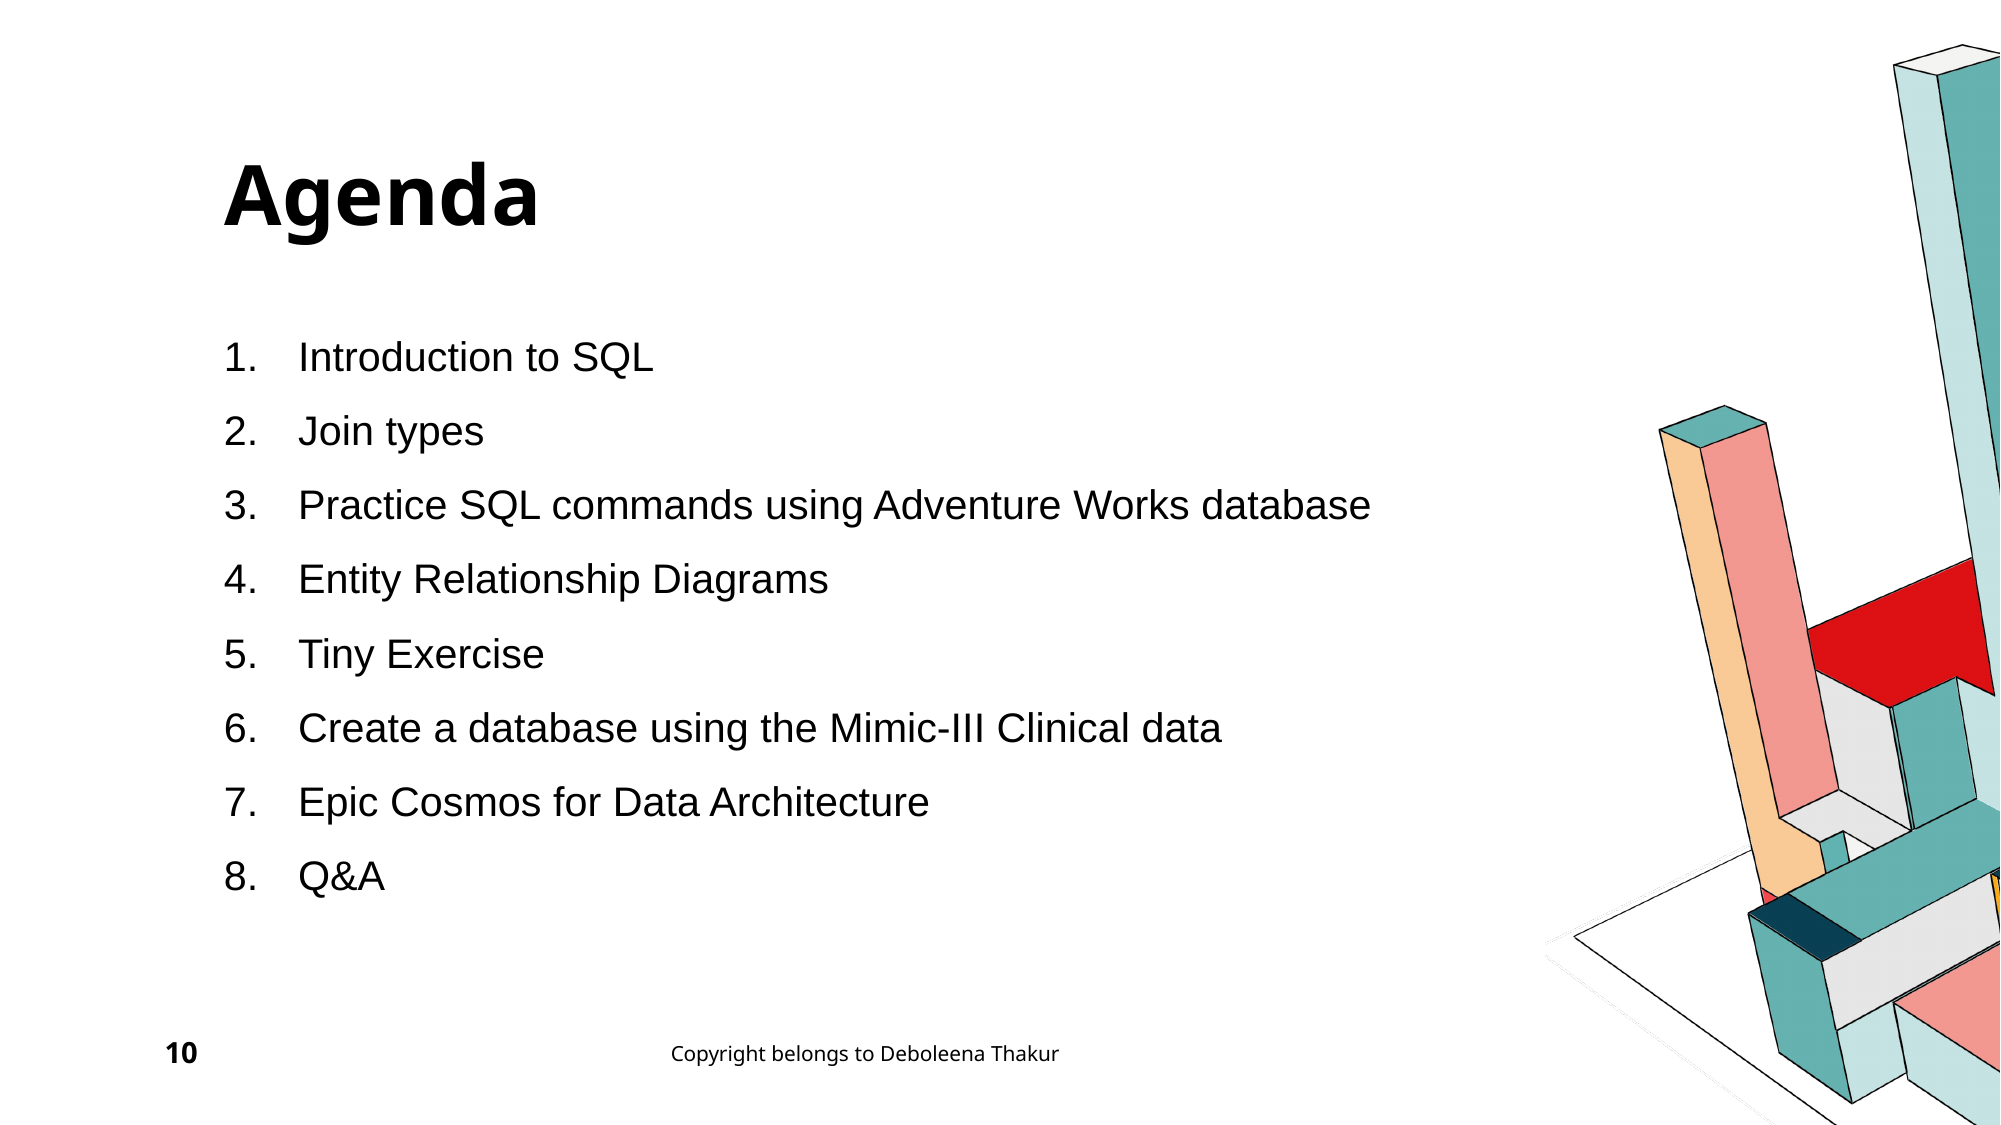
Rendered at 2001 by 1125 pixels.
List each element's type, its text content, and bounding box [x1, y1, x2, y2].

footer Copyright belongs to Deboleena Thakur [624, 1024, 1075, 1085]
slide_number 10 [149, 1024, 588, 1085]
text_box Agenda [209, 42, 837, 297]
picture [1544, 43, 2000, 1125]
text_box Introduction to SQL Join types Practice SQL commands using Adventure Works database Entity Relationship Diagrams Tiny Exercise Create a database using the Mimic-III Clinical data Epic Cosmos for Data Architecture Q&A [208, 297, 1467, 912]
